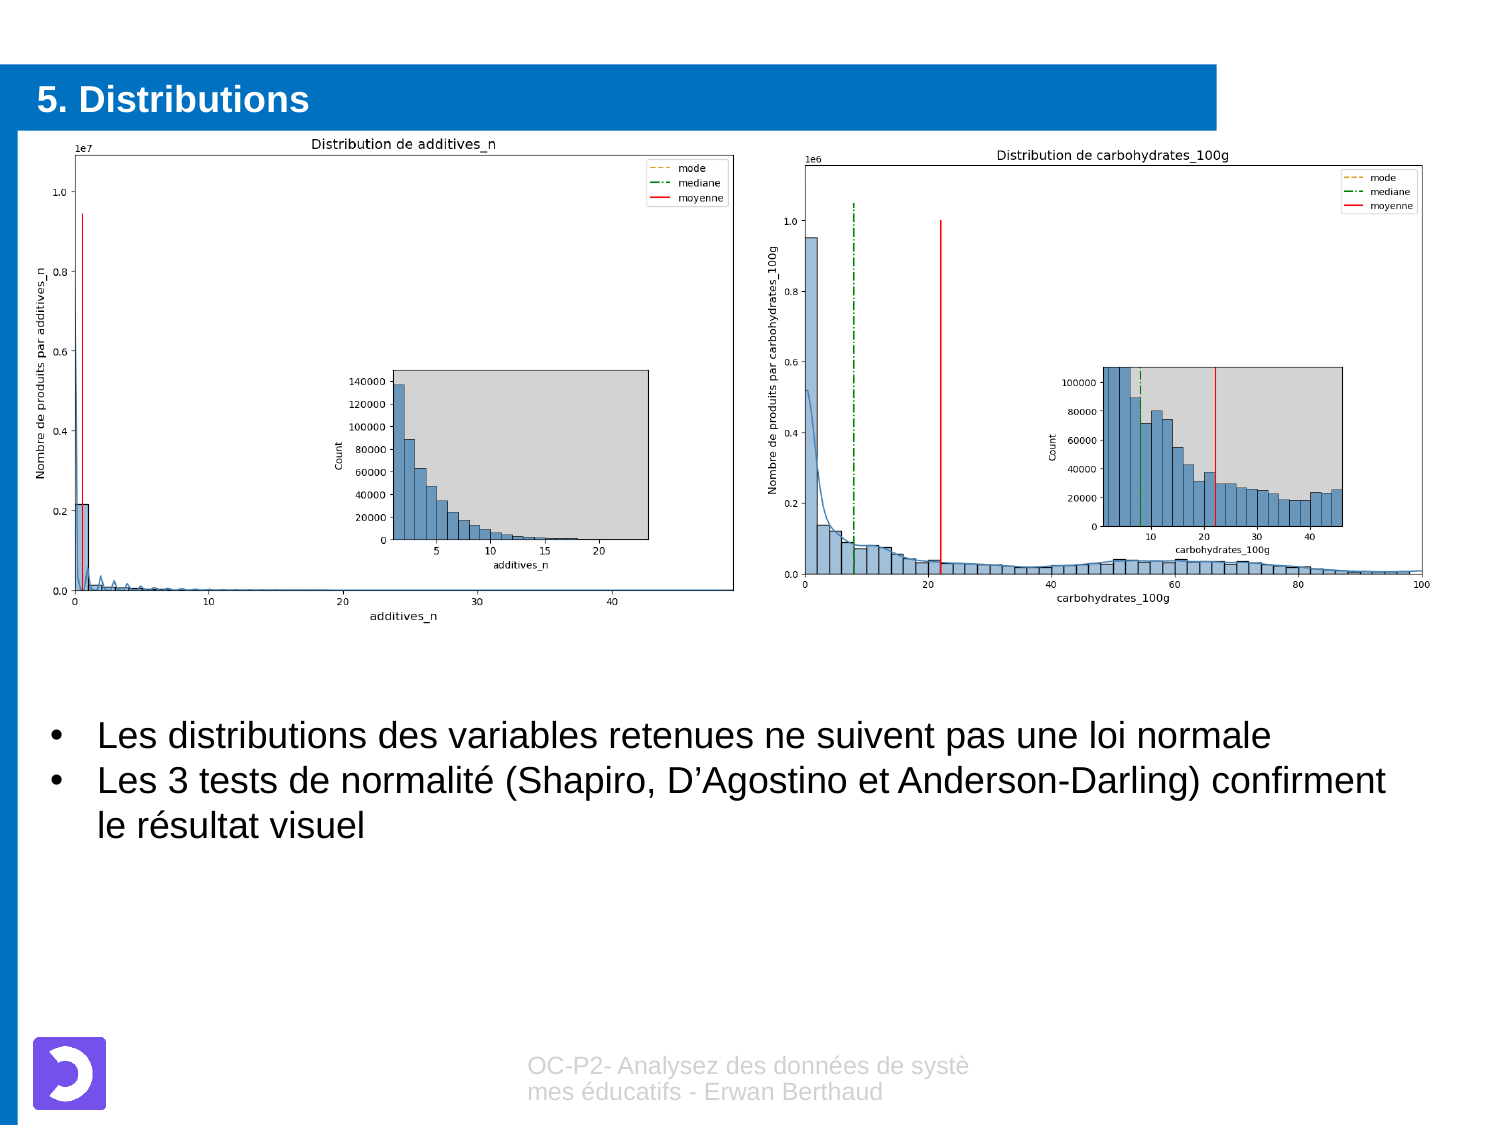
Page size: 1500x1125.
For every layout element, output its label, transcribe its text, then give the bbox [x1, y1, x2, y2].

picture [33, 1037, 106, 1110]
picture [29, 131, 739, 630]
footer OC-P2- Analysez des données de systèmes éducatifs - Erwan Berthaud [512, 1042, 988, 1103]
text_box Les distributions des variables retenues ne suivent pas une loi normale Les 3 tests de normalité (Shapiro, D’Agostino et Anderson-Darling) confirment le résultat visuel [35, 704, 1436, 944]
text_box 5. Distributions [22, 67, 1321, 173]
picture [762, 142, 1437, 610]
